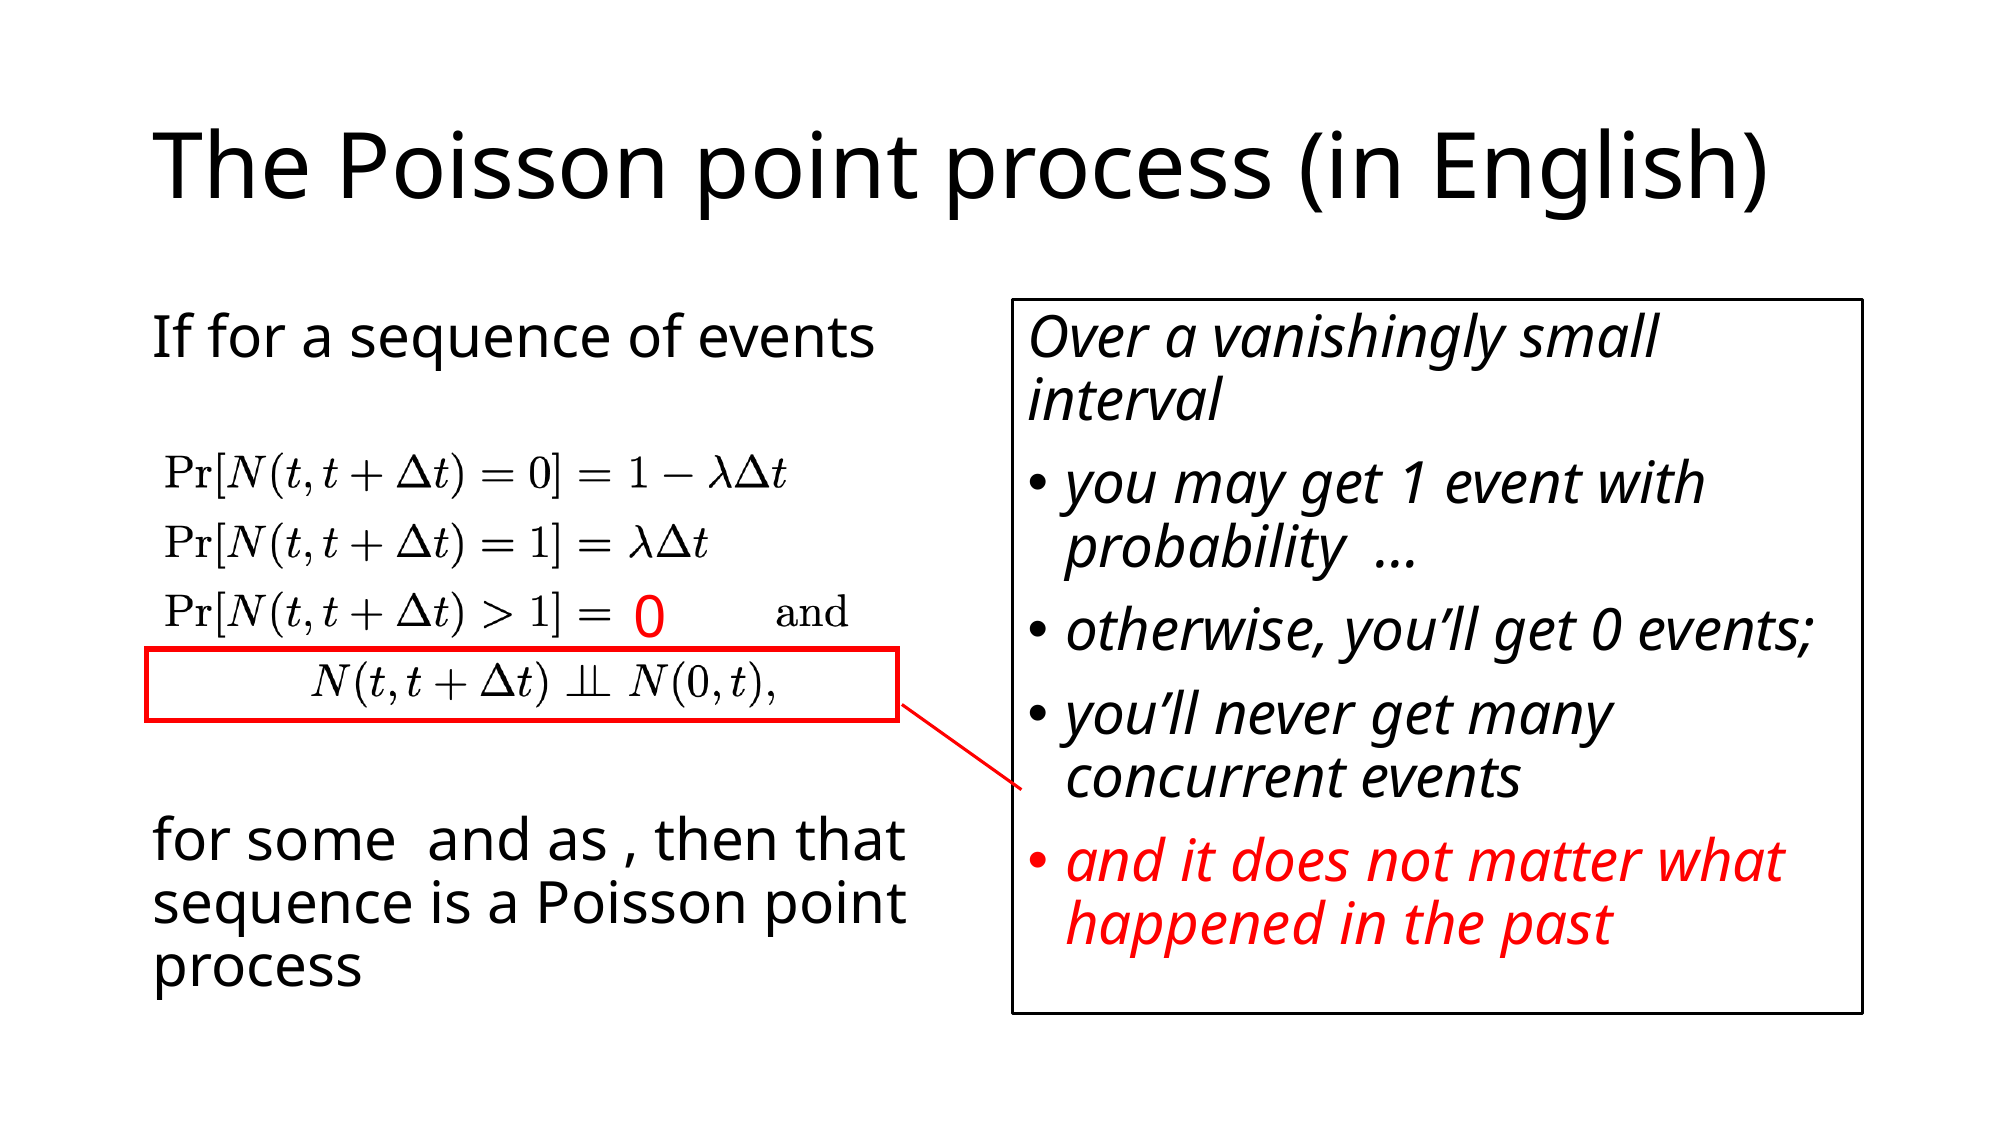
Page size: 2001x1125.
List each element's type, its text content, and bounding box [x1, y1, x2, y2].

title The Poisson point process (in English) [137, 59, 1863, 278]
picture [145, 443, 617, 648]
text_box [617, 438, 977, 648]
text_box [145, 648, 1022, 791]
